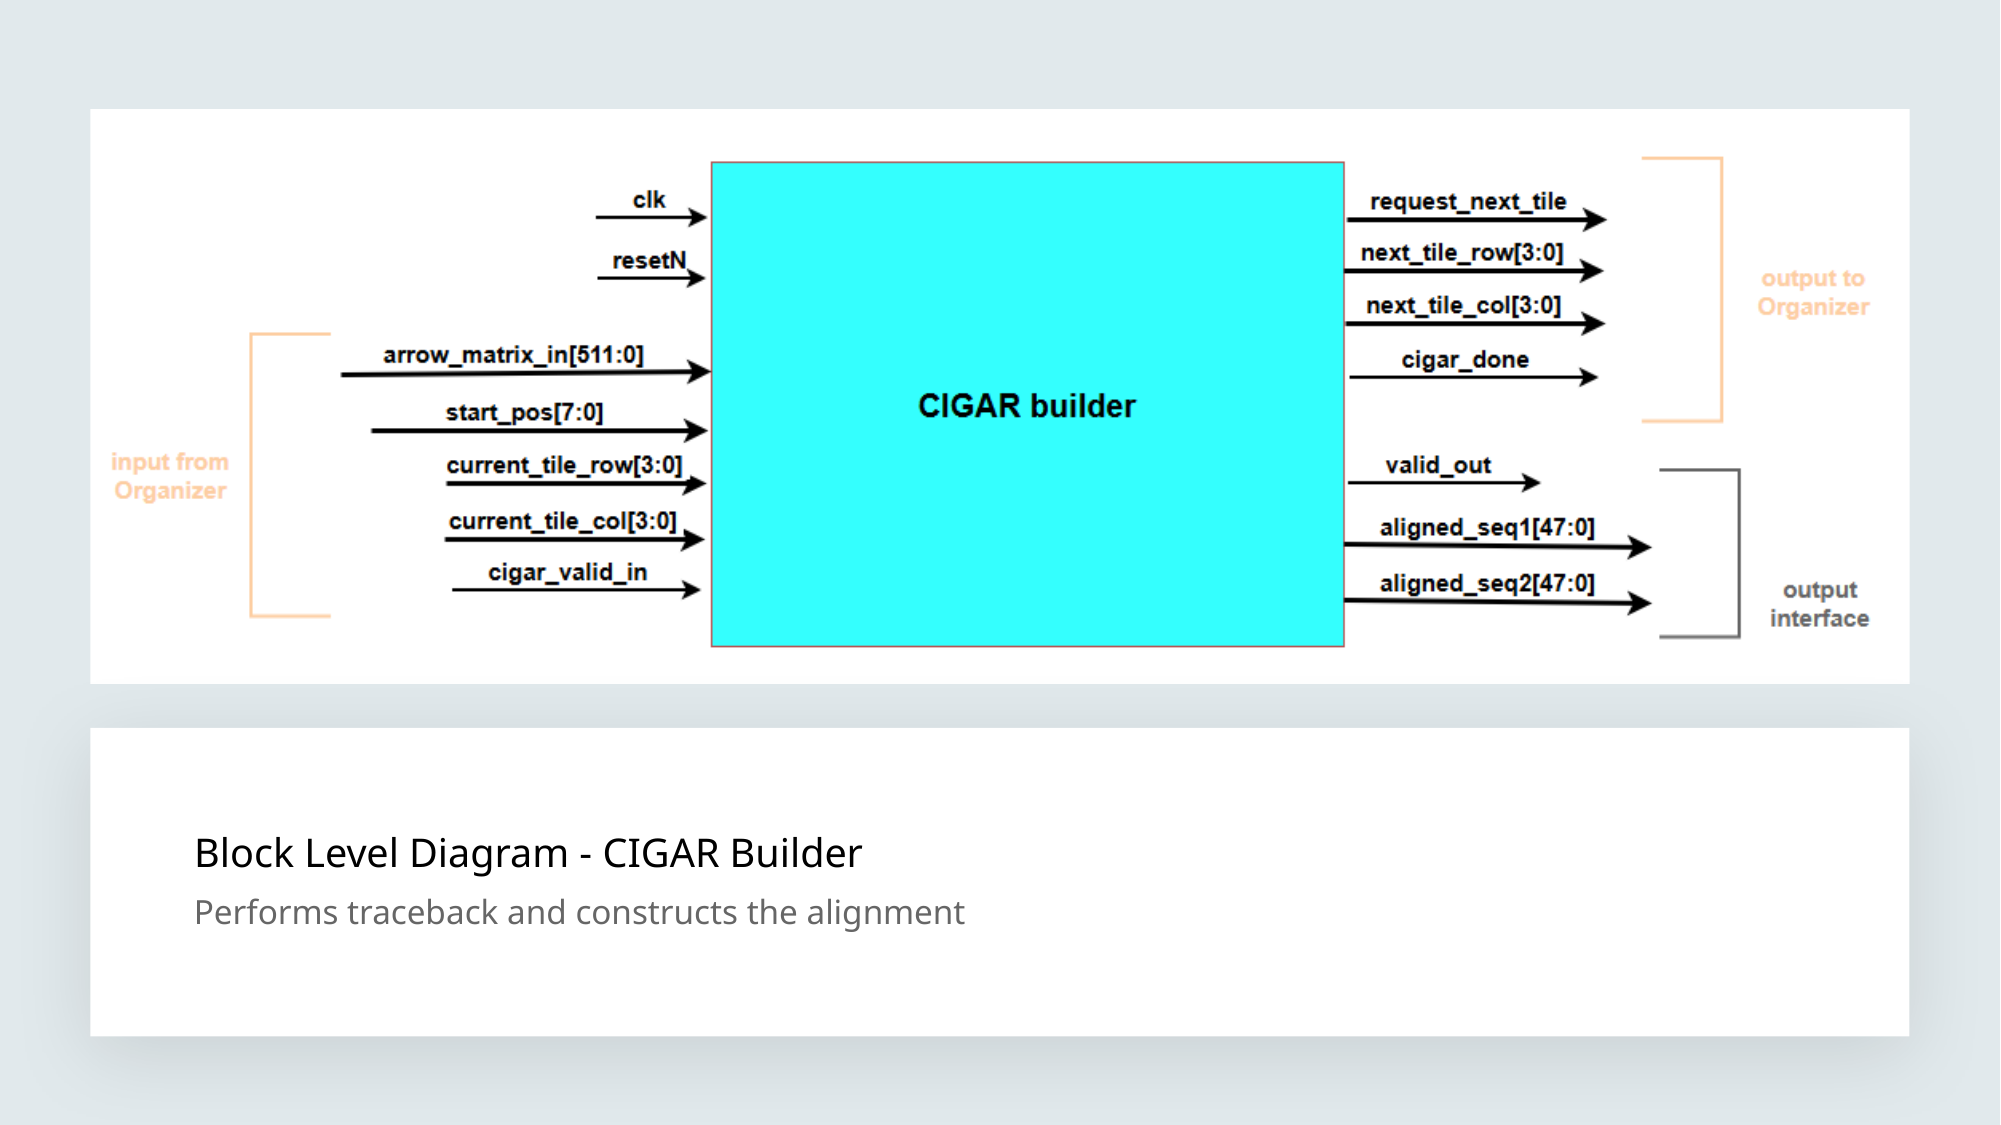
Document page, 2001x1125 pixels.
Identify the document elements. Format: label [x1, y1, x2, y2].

text_box [0, 0, 2000, 1125]
picture [89, 109, 1911, 685]
